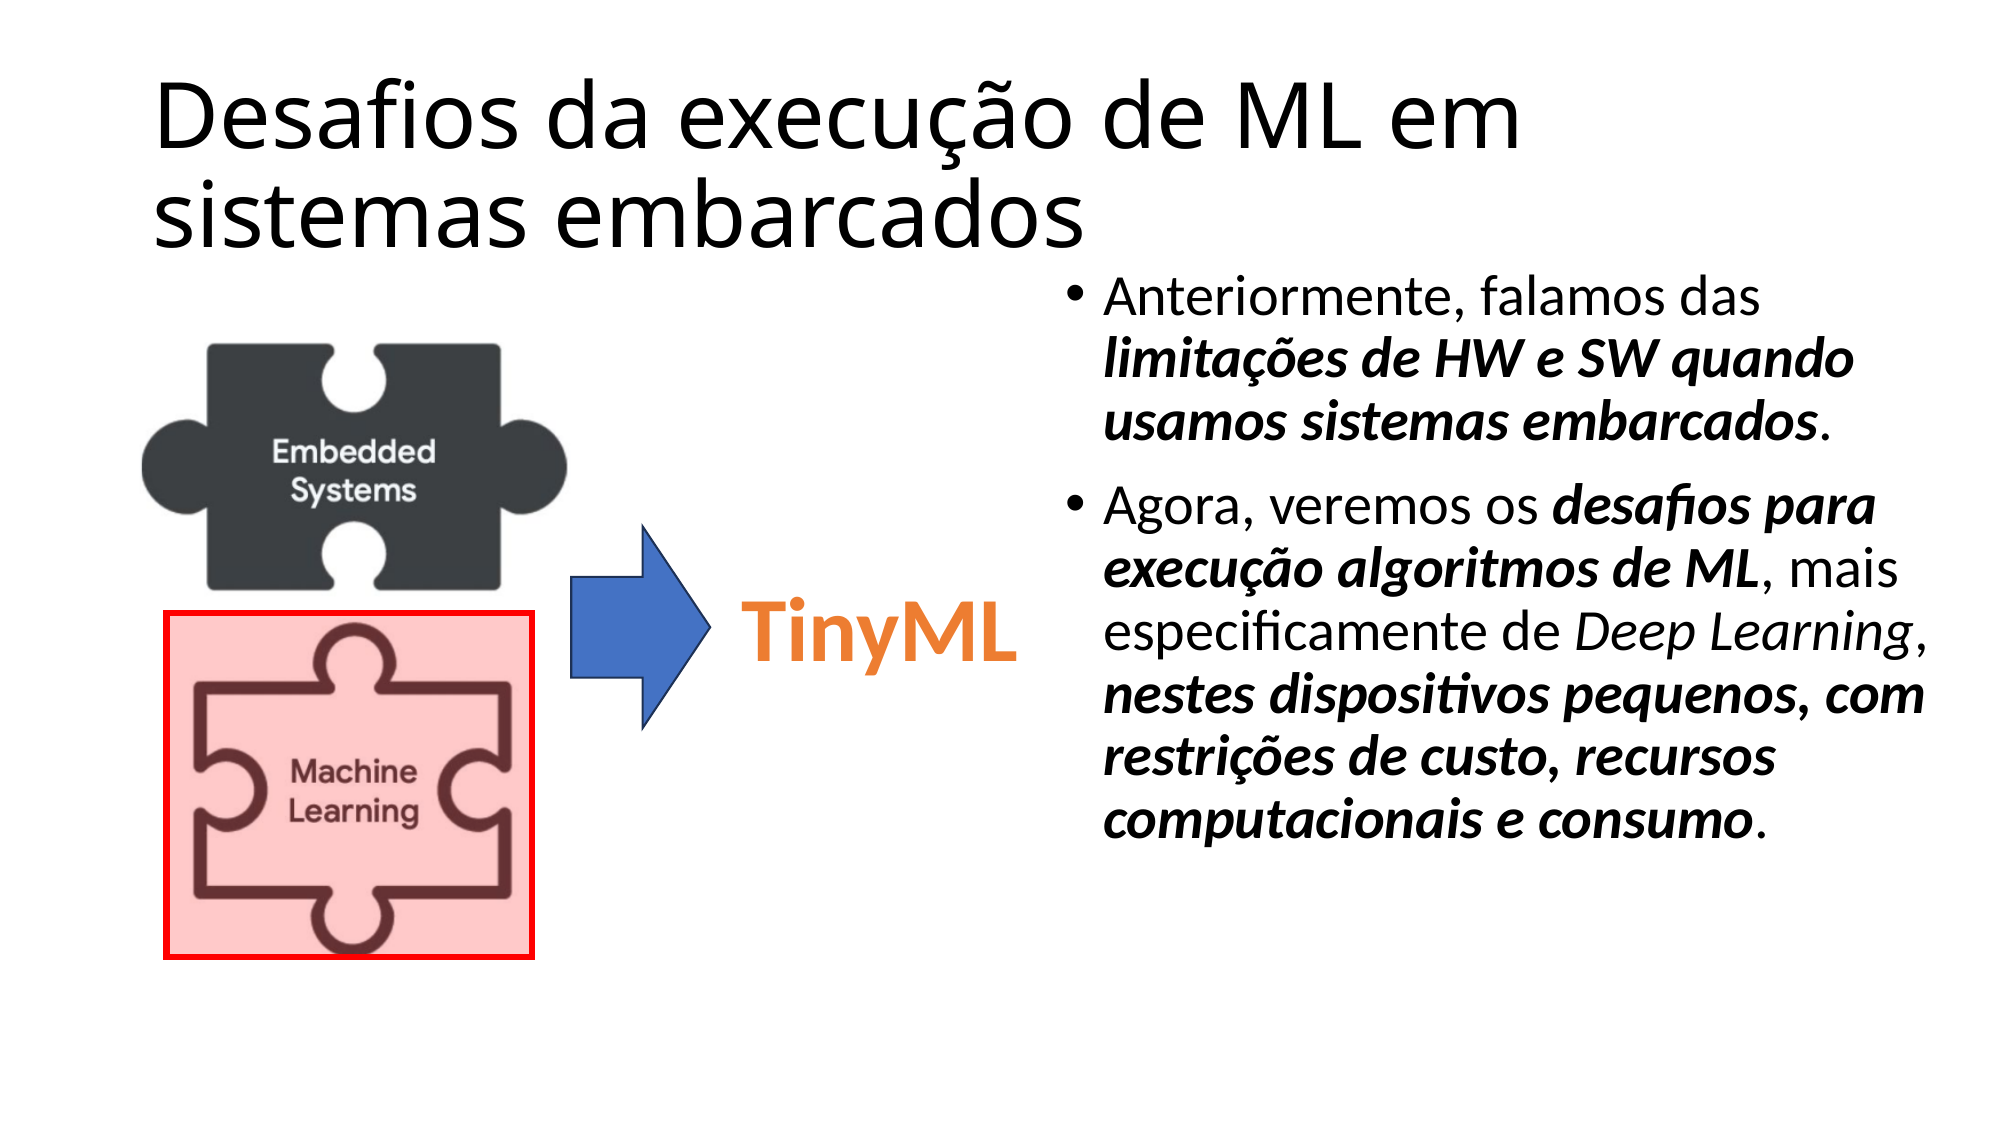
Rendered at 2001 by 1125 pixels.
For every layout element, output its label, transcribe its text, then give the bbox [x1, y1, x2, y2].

list Anteriormente, falamos das limitações de HW e SW quando usamos sistemas embarcados. Agora, veremos os desafios para execução algoritmos de ML, mais especificamente de Deep Learning, nestes dispositivos pequenos, com restrições de custo, recursos computacionais e consumo. [1050, 257, 1973, 1125]
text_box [139, 342, 1051, 958]
title Desafios da execução de ML em sistemas embarcados [137, 59, 1863, 278]
